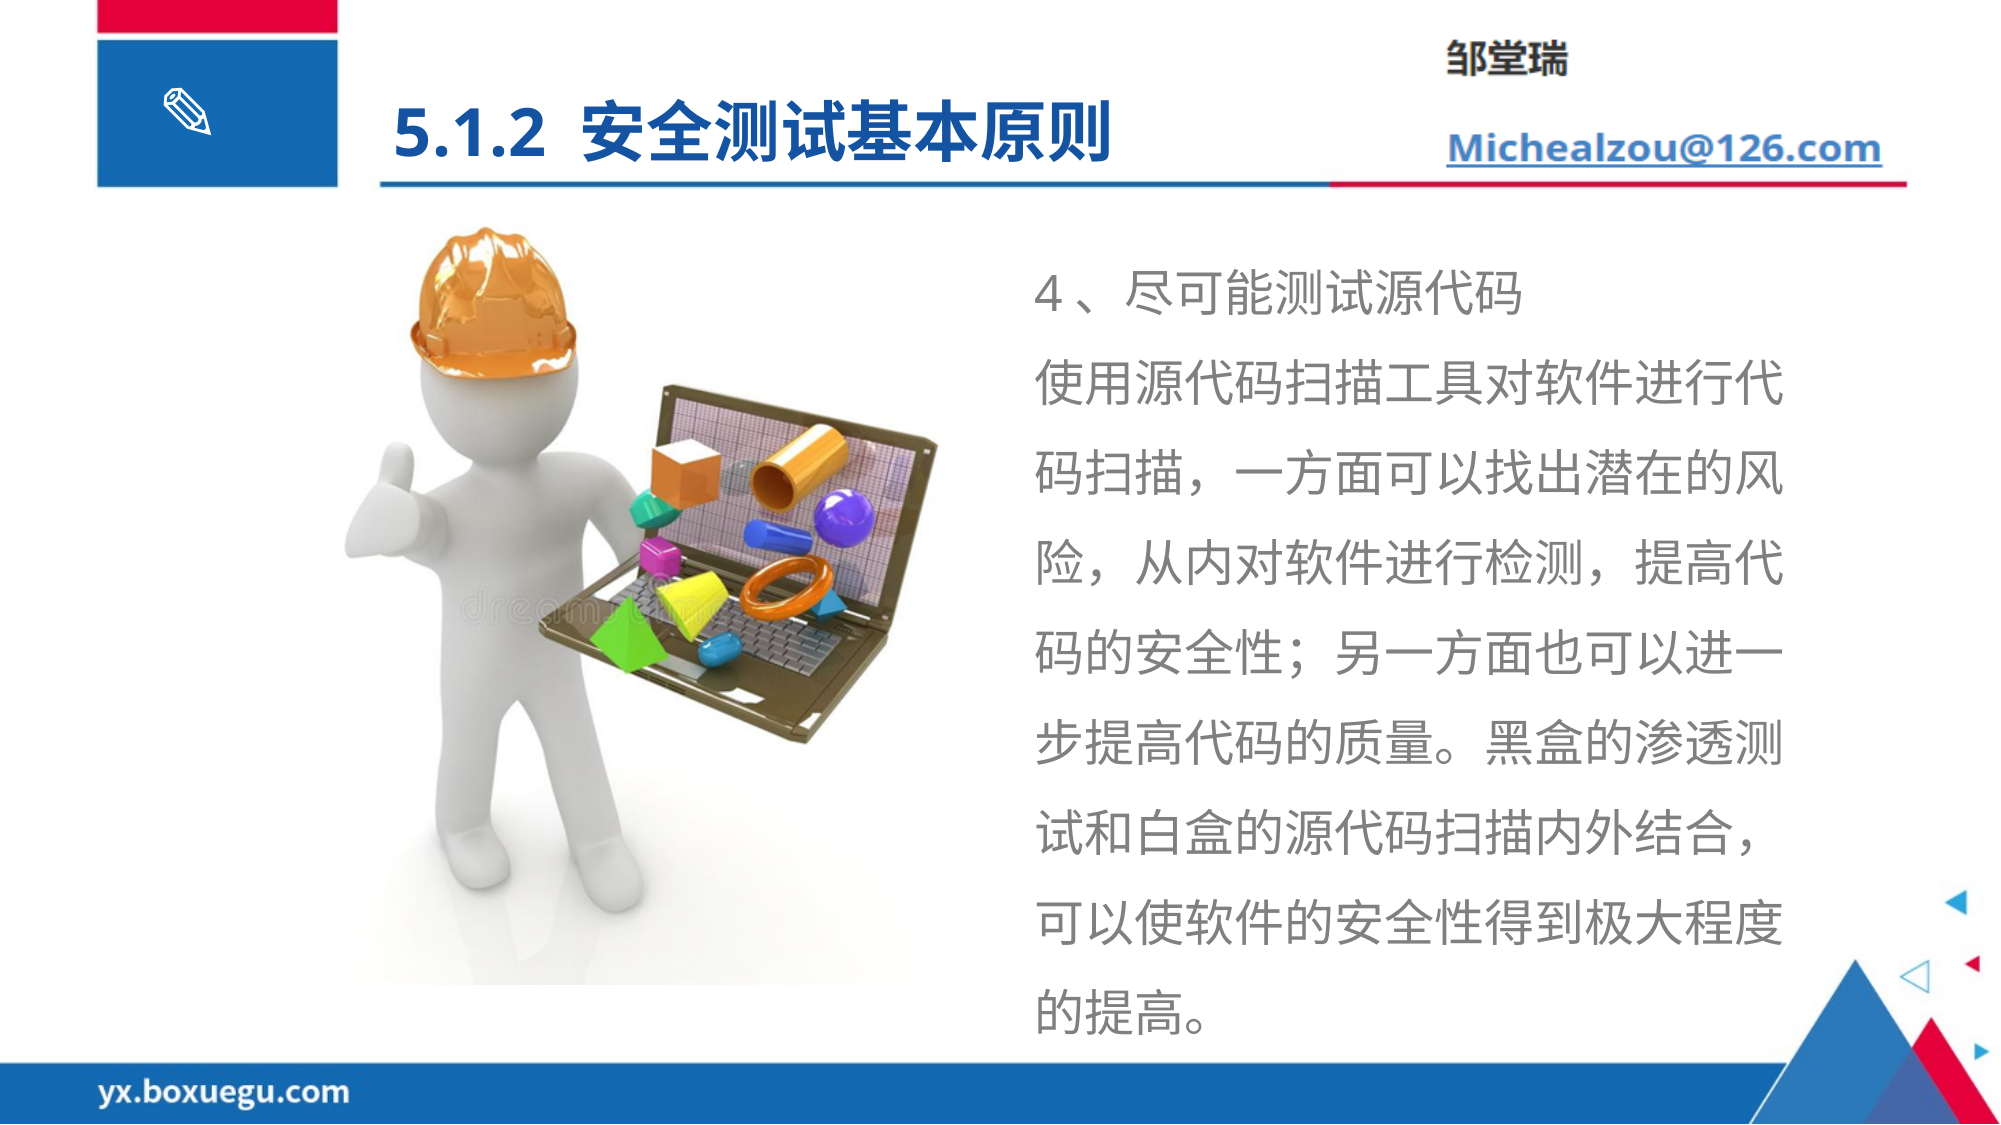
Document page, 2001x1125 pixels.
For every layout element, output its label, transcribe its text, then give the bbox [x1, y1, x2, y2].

picture [0, 0, 2000, 1124]
text_box 4、尽可能测试源代码 使用源代码扫描工具对软件进行代码扫描，一方面可以找出潜在的风险，从内对软件进行检测，提高代码的安全性；另一方面也可以进一步提高代码的质量。黑盒的渗透测试和白盒的源代码扫描内外结合，可以使软件的安全性得到极大程度的提高。 [1019, 223, 1800, 1035]
text_box 5.1.2 安全测试基本原则 [379, 82, 1139, 177]
